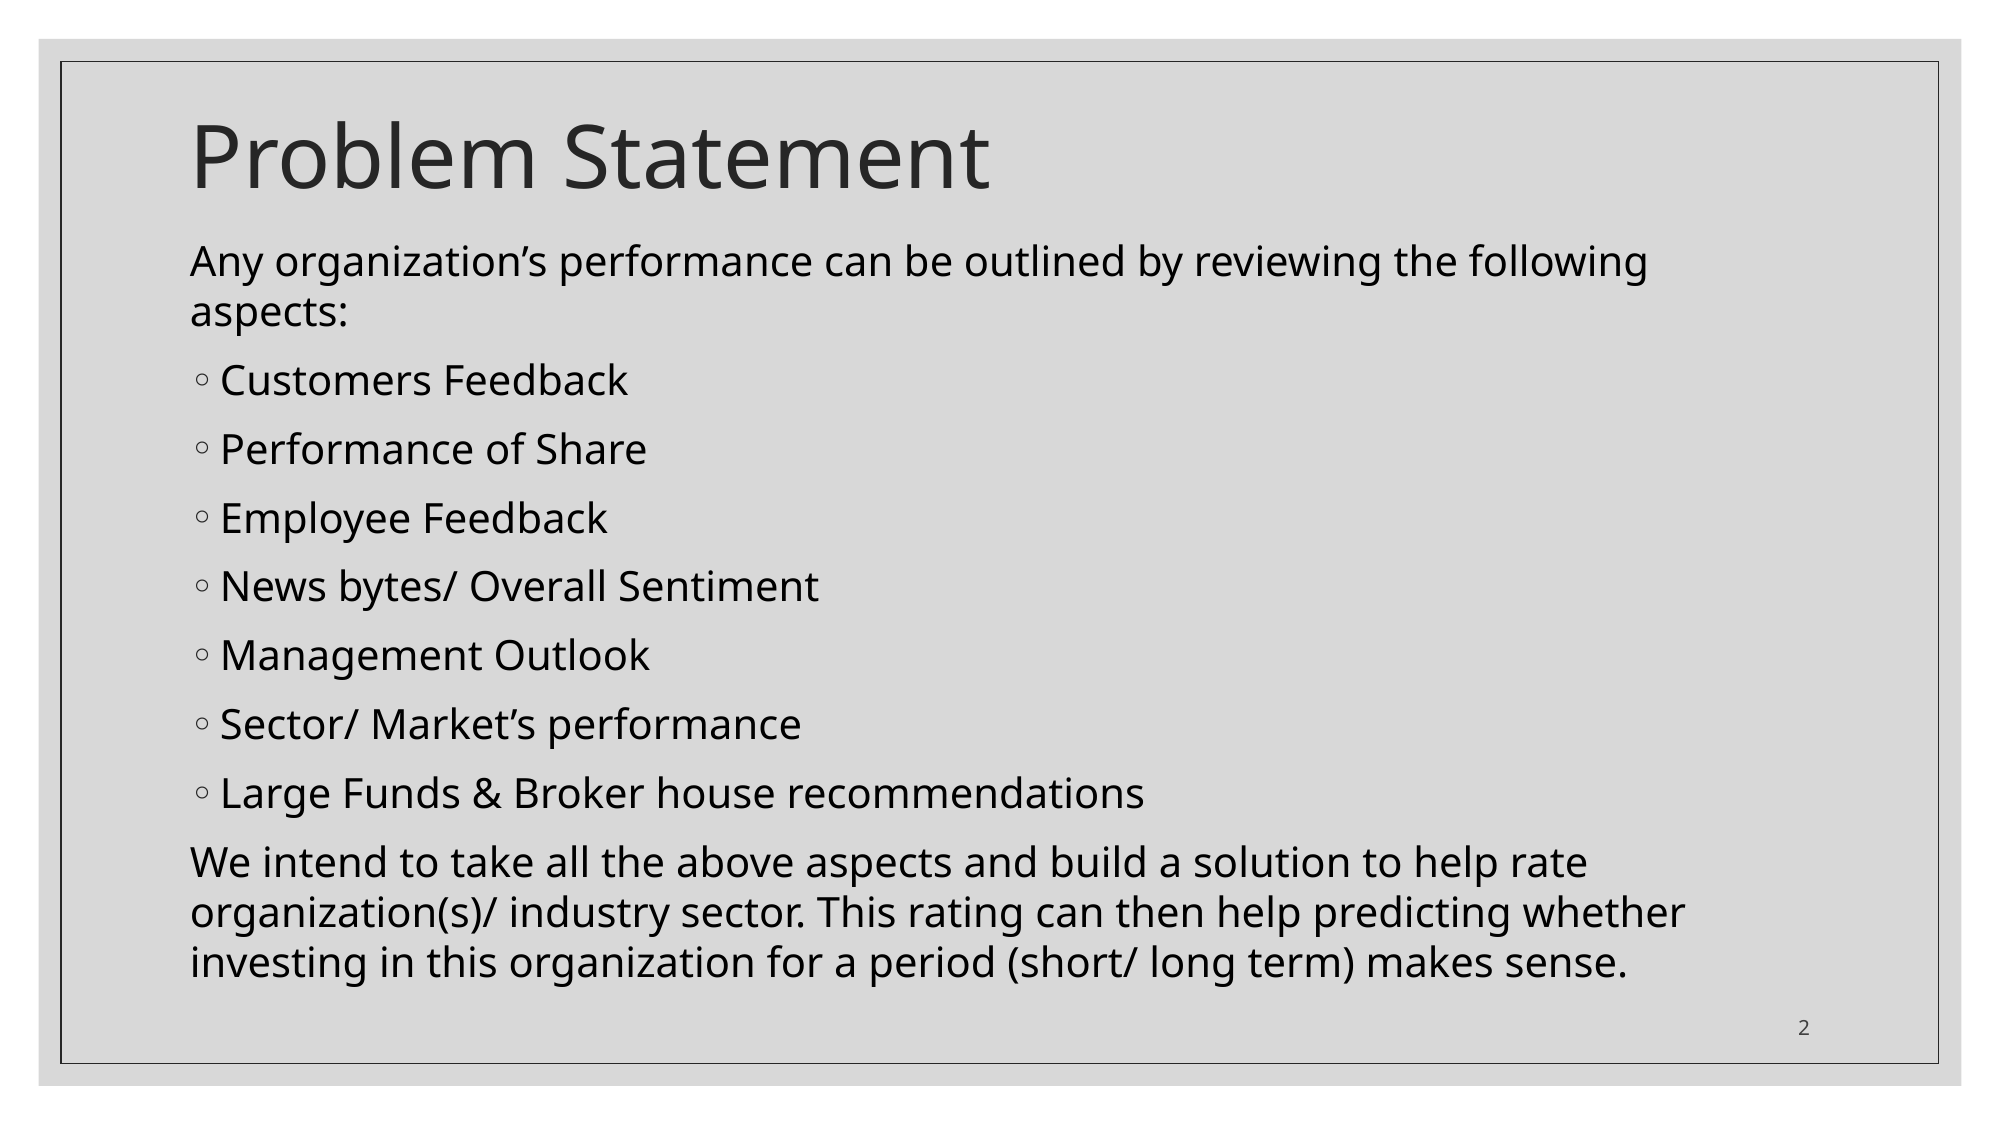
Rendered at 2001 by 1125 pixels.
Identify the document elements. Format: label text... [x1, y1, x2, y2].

list Any organization’s performance can be outlined by reviewing the following aspects: Customers Feedback Performance of Share Employee Feedback News bytes/ Overall Sentiment Management Outlook Sector/ Market’s performance Large Funds & Broker house recommendations We intend to take all the above aspects and build a solution to help rate organization(s)/ industry sector. This rating can then help predicting whether investing in this organization for a period (short/ long term) makes sense. [174, 227, 1825, 1008]
title Problem Statement [174, 105, 1825, 216]
slide_number 2 [1687, 990, 1825, 1050]
